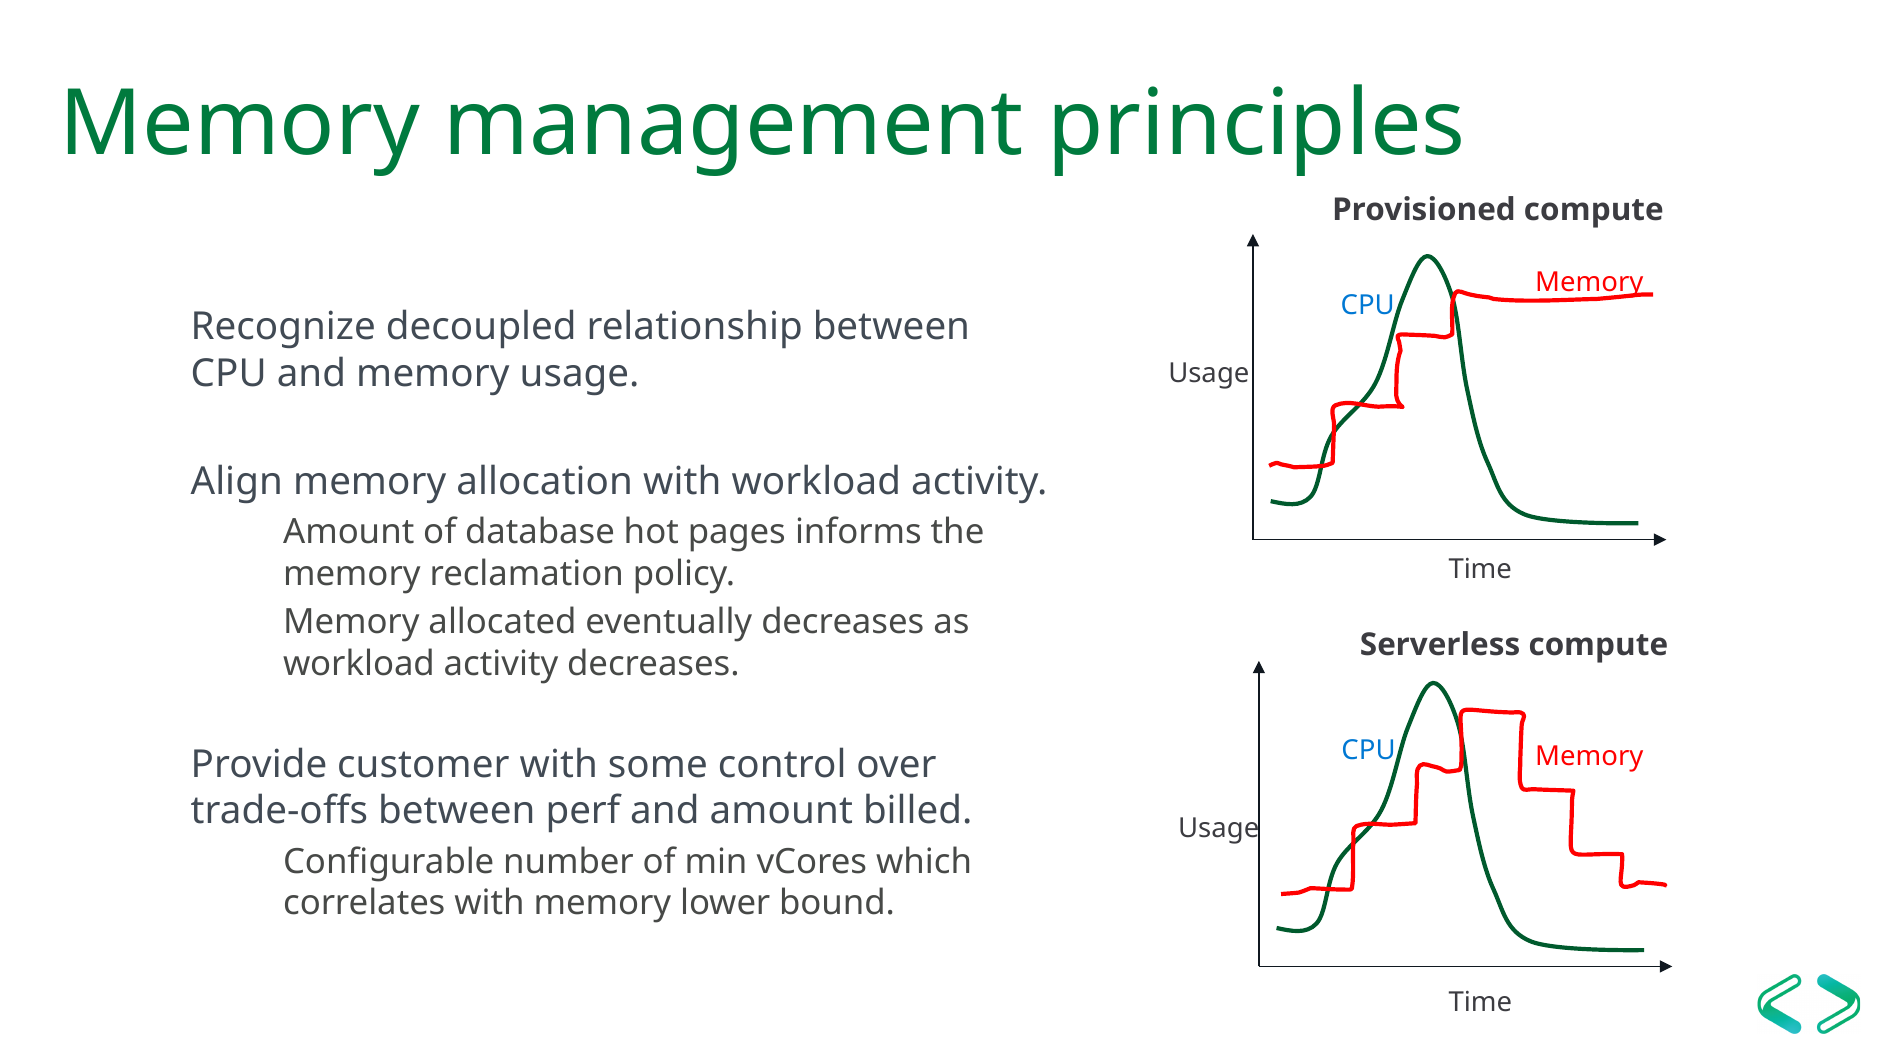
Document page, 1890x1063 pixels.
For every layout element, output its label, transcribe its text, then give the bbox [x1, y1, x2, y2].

text_box Memory [1520, 256, 1659, 304]
text_box [1359, 254, 1453, 404]
text_box CPU [1326, 724, 1411, 772]
text_box Usage [1163, 802, 1254, 851]
text_box Usage [1257, 347, 1265, 396]
text_box Time [1433, 548, 1527, 592]
text_box Time [1433, 976, 1527, 1024]
text_box Serverless compute [1345, 616, 1683, 670]
text_box [1276, 890, 1645, 953]
list Recognize decoupled relationship between CPU and memory usage. Align memory allocation with workload activity. Amount of database hot pages informs the memory reclamation policy. Memory allocated eventually decreases as workload activity decreases. Provide customer with some control over trade-offs between perf and amount billed. Configurable number of min vCores which correlates with memory lower bound. [176, 293, 1070, 968]
text_box Provisioned compute [1317, 182, 1679, 235]
text_box [1371, 680, 1459, 822]
text_box [1268, 289, 1632, 470]
text_box [1270, 378, 1639, 526]
text_box [1280, 707, 1668, 897]
text_box [1326, 842, 1351, 887]
text_box CPU [1325, 279, 1410, 328]
text_box Memory [1520, 730, 1659, 779]
title Memory management principles [59, 59, 1831, 178]
text_box Usage [1153, 347, 1248, 396]
text_box Usage [1264, 802, 1274, 851]
